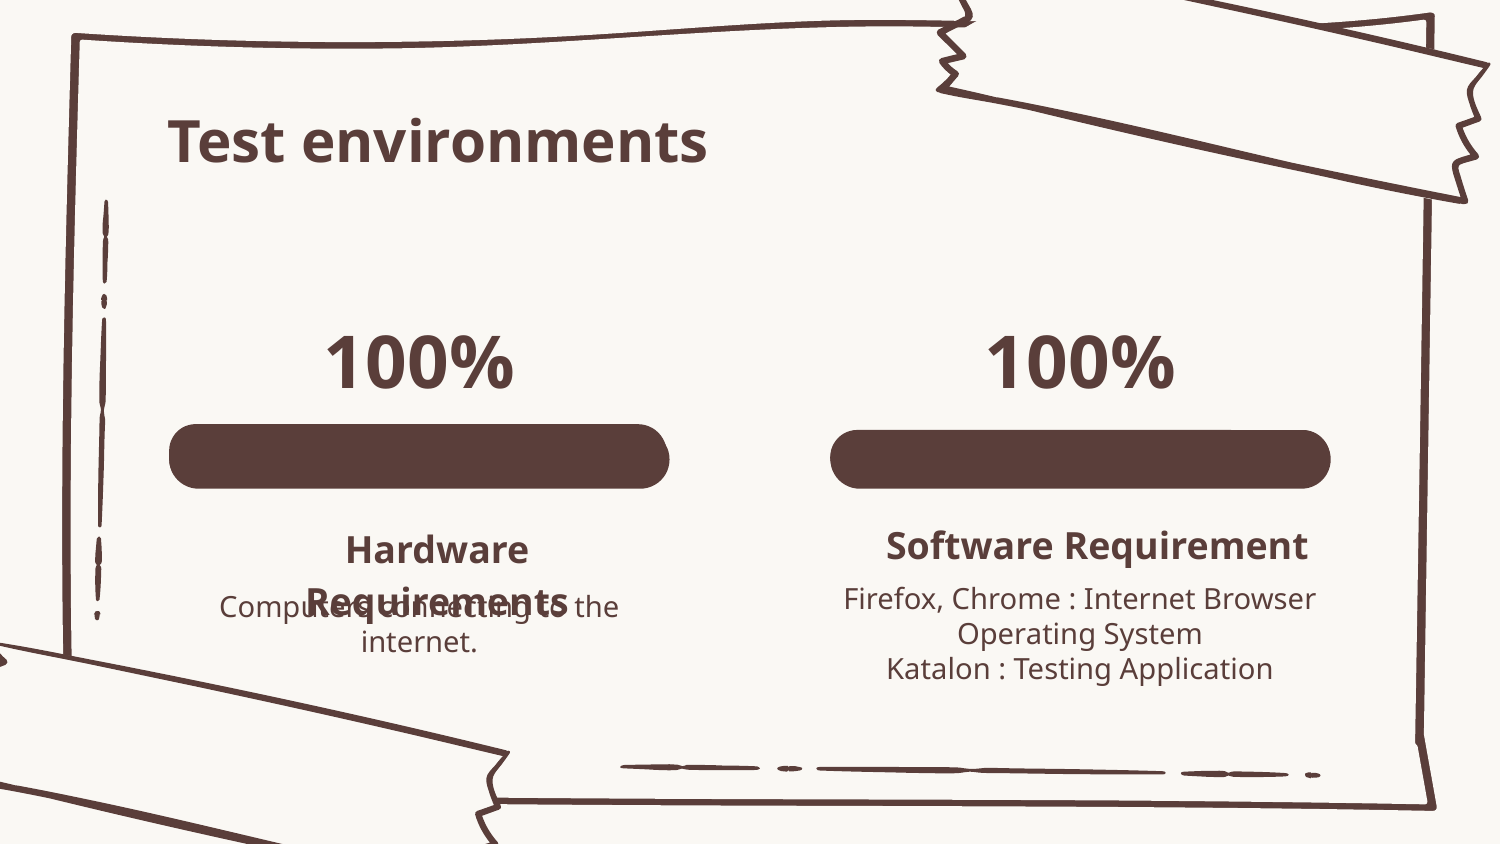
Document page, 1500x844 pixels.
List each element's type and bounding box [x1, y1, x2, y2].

text_box [54, 9, 1441, 814]
text_box [932, 1, 1491, 153]
text_box [0, 689, 511, 841]
